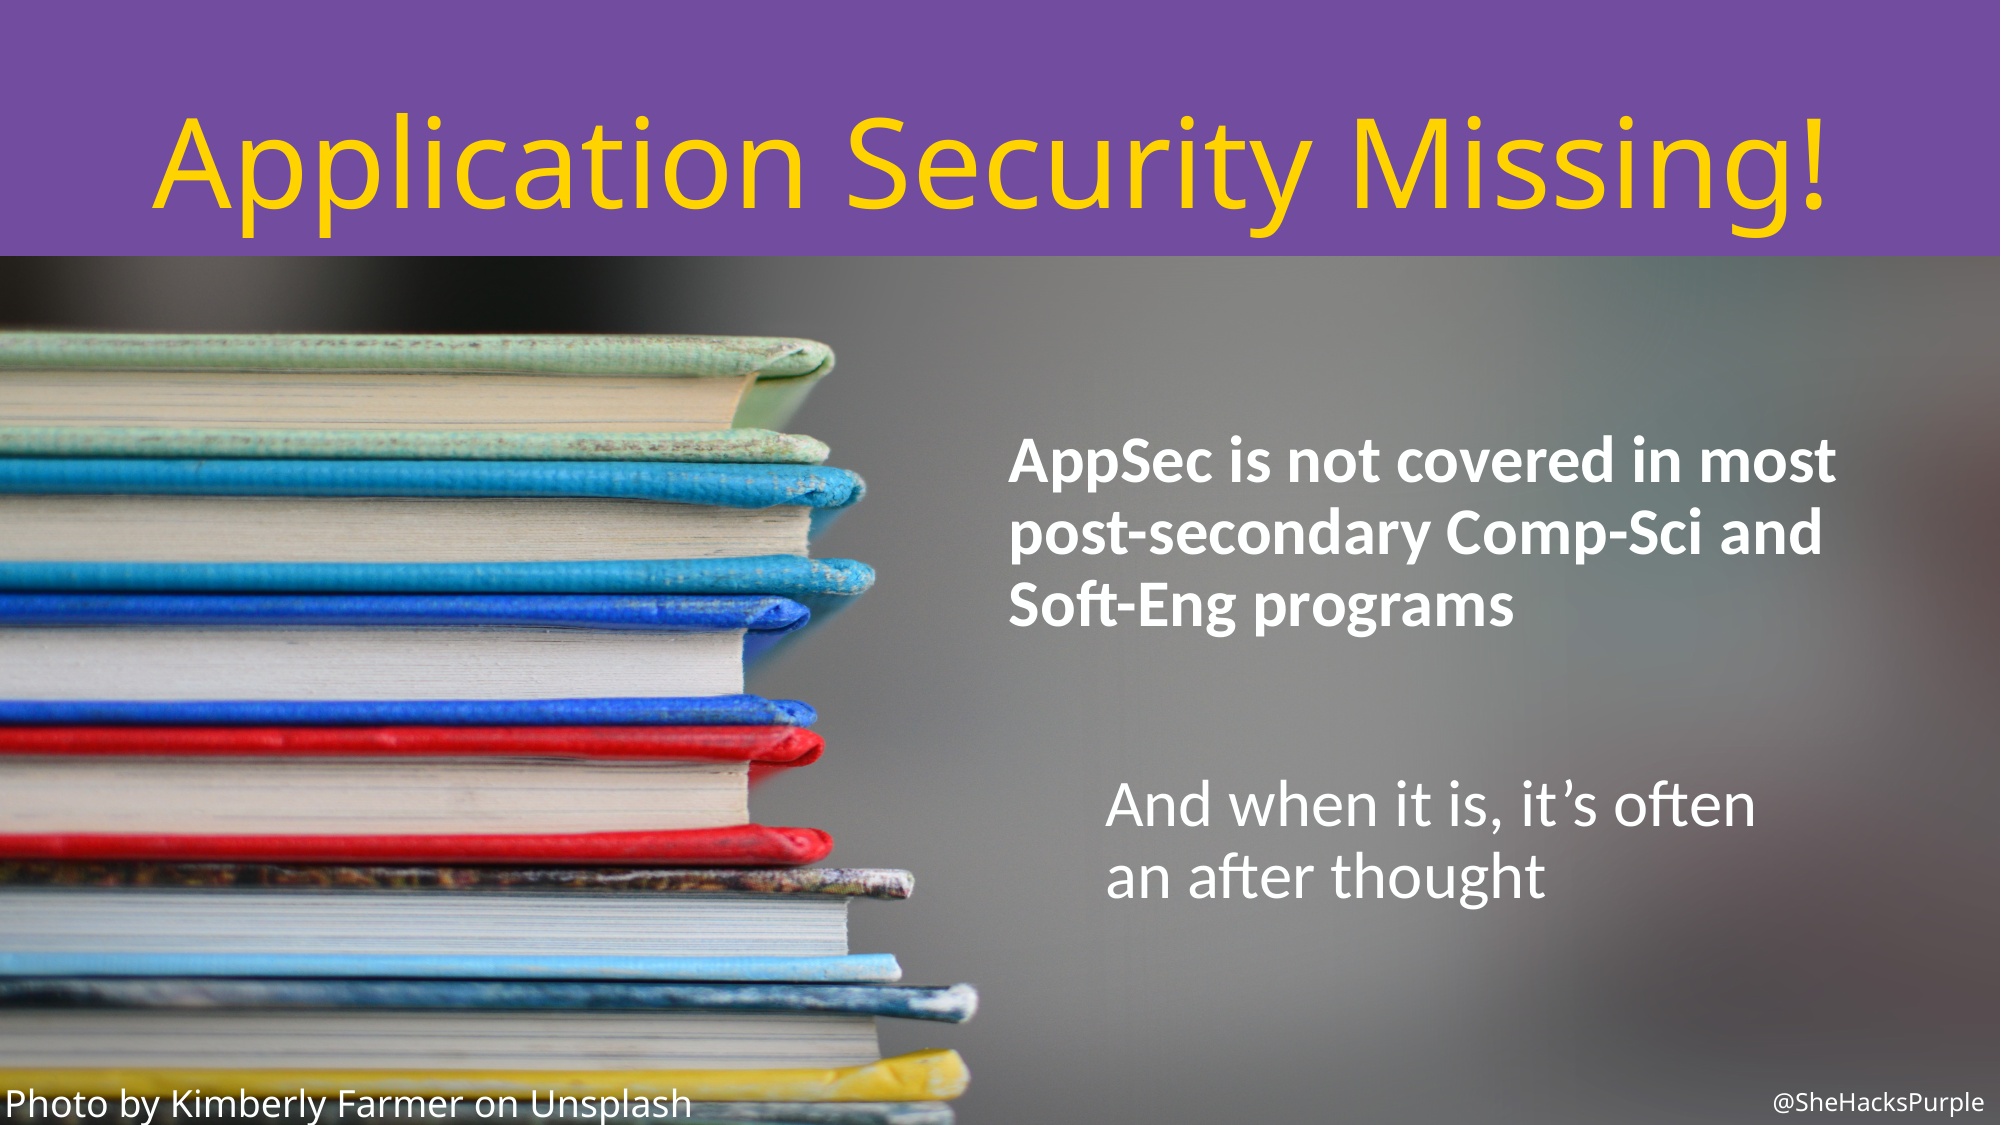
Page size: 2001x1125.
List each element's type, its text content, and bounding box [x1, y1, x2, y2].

picture [0, 256, 2000, 1125]
title Application Security Missing! [137, 59, 1863, 256]
